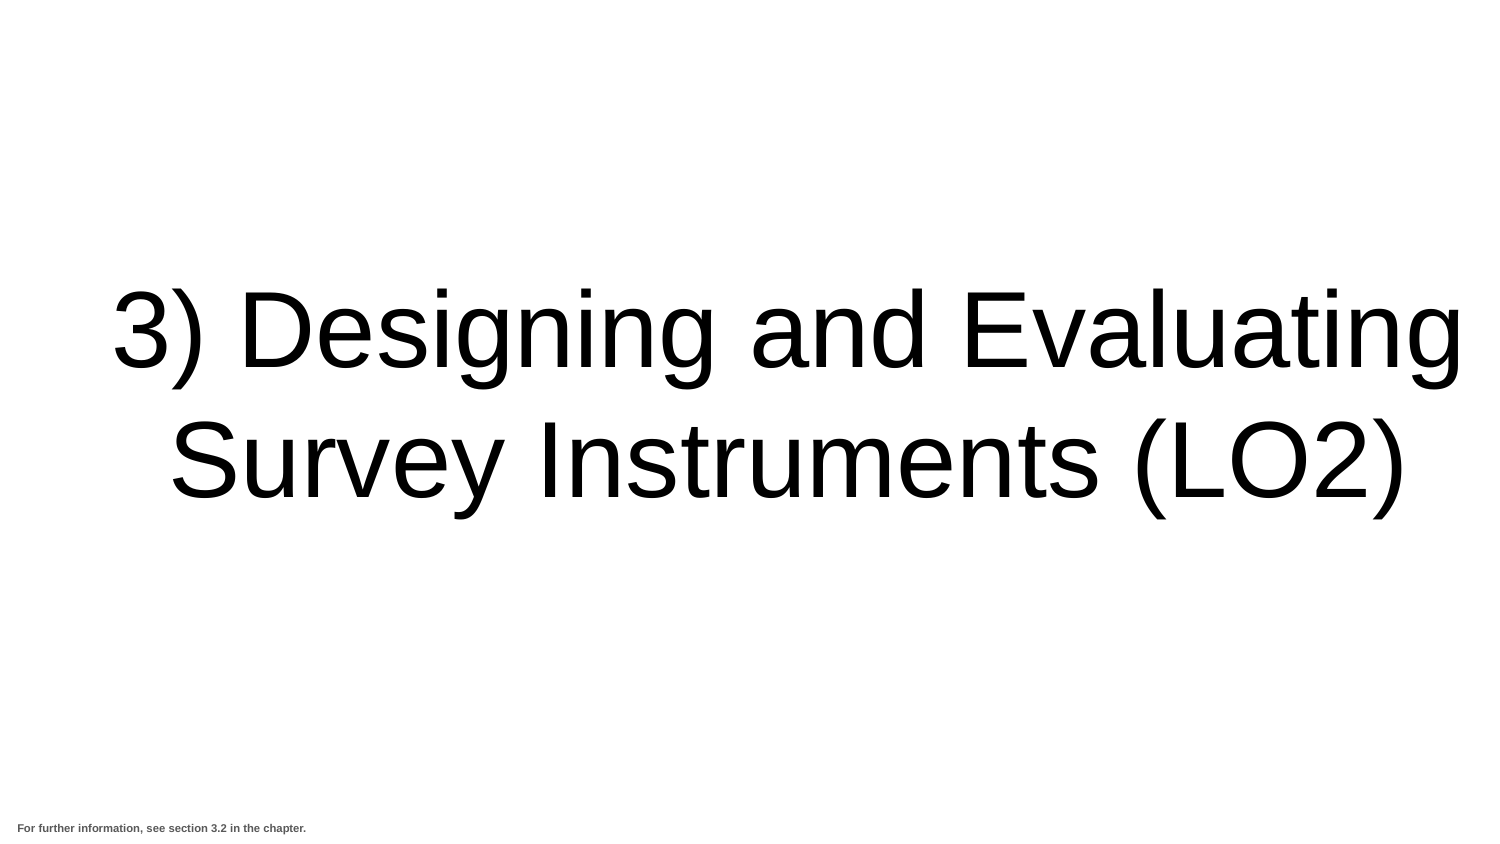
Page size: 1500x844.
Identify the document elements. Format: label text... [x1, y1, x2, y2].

subtitle For further information, see section 3.2 in the chapter. [2, 807, 1016, 844]
title 3) Designing and Evaluating Survey Instruments (LO2) [1, 197, 1500, 534]
